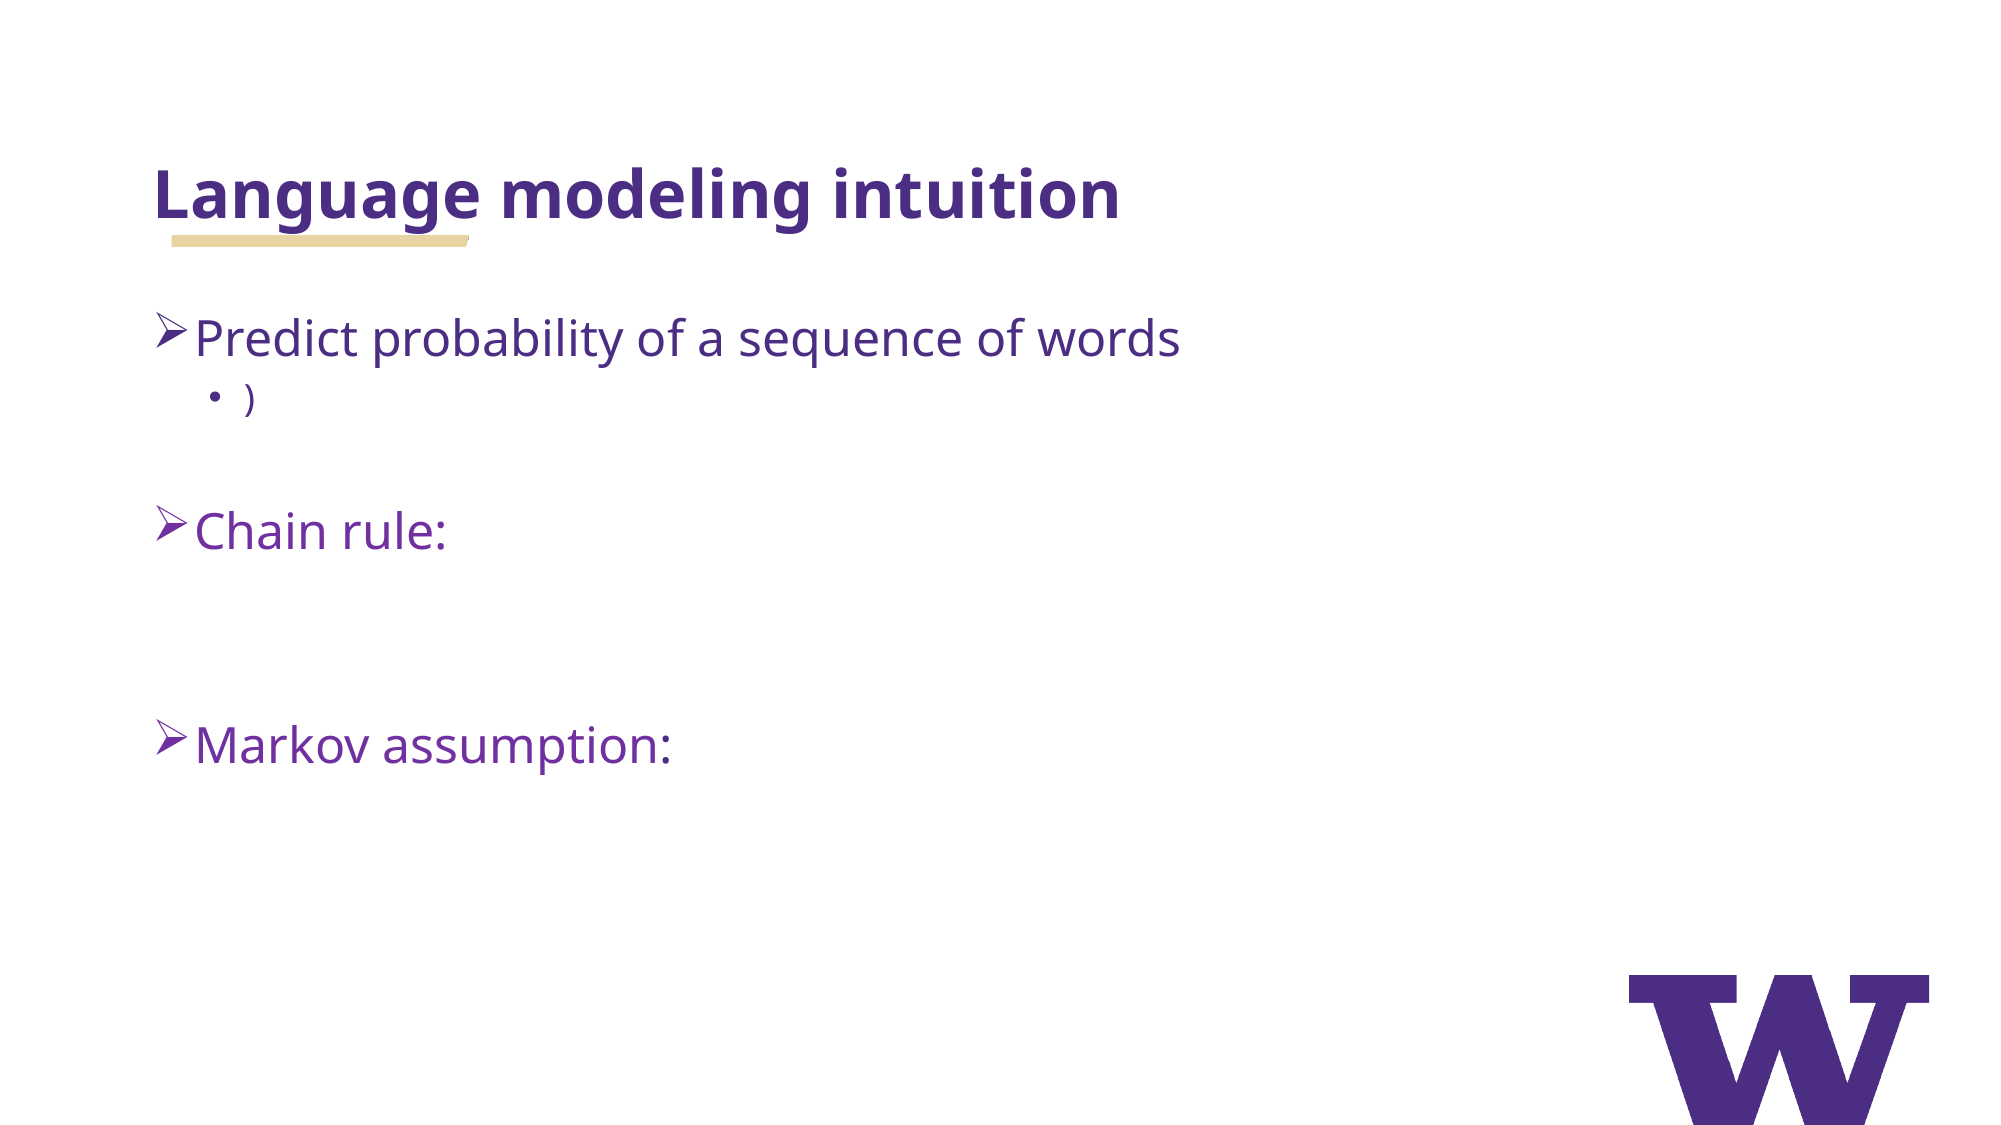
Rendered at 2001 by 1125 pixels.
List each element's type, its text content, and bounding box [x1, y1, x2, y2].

picture [171, 240, 469, 247]
title Language modeling intuition [137, 59, 1863, 240]
picture [1629, 975, 1930, 1125]
